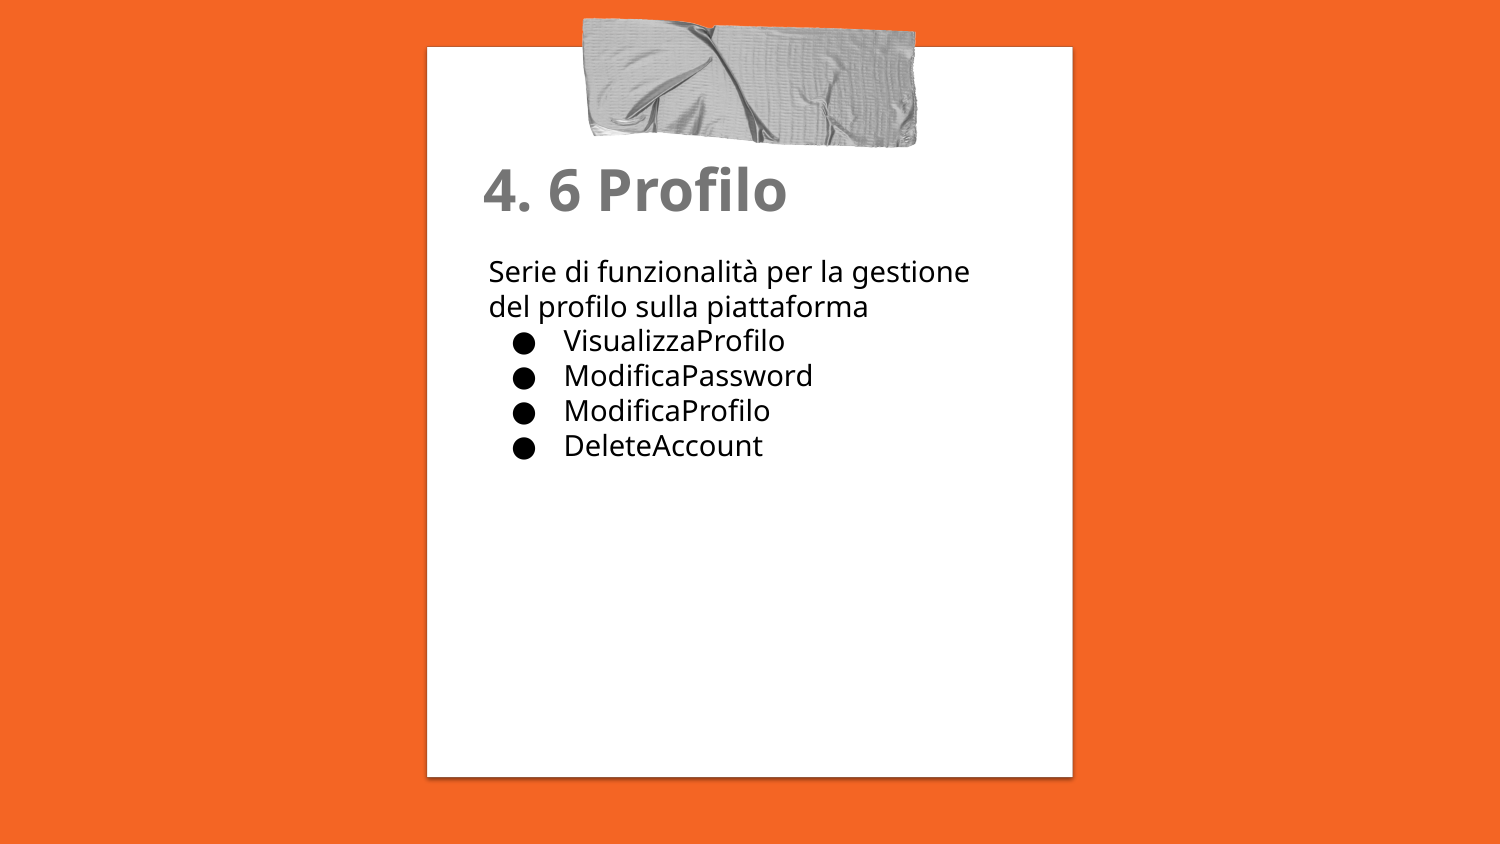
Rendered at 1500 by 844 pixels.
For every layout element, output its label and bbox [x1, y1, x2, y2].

picture [400, 16, 1100, 808]
